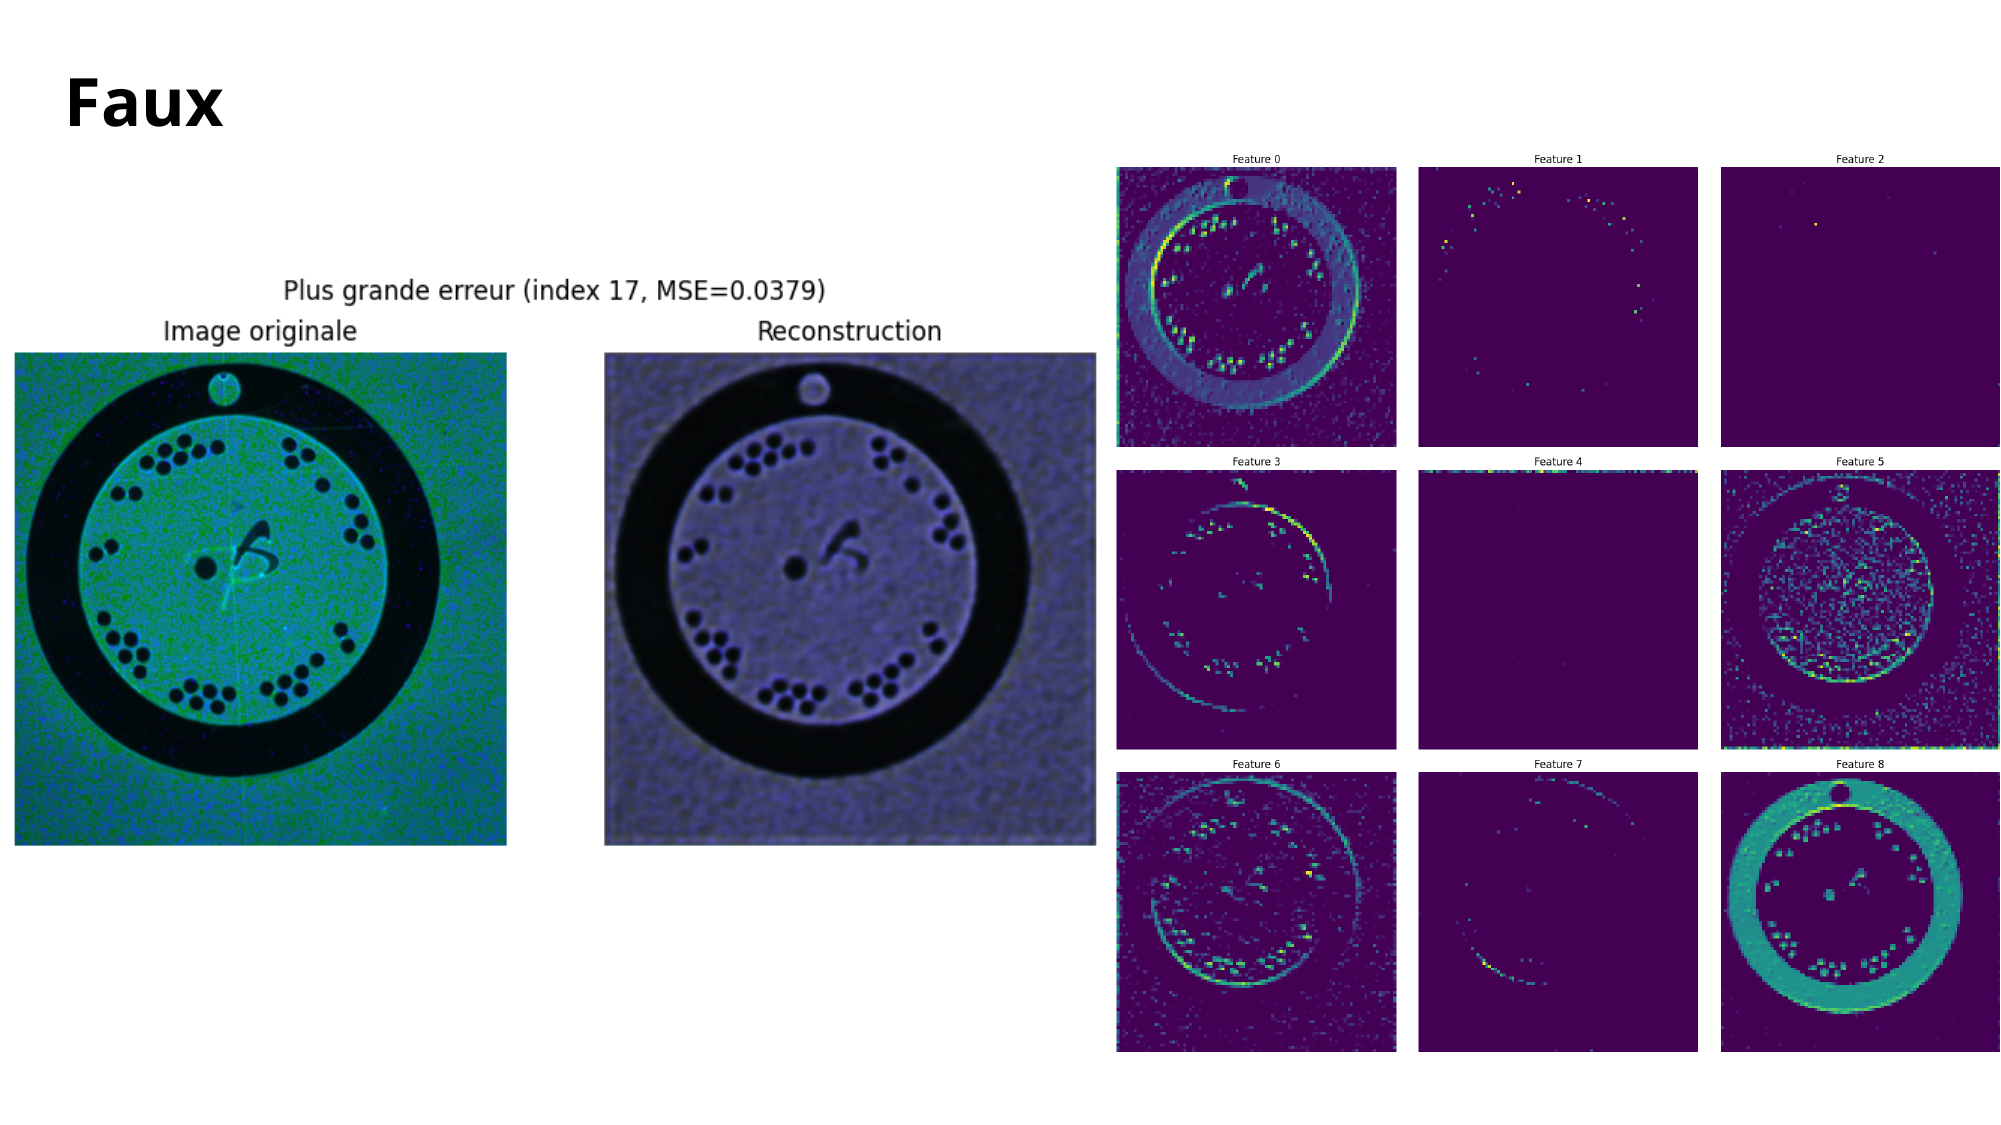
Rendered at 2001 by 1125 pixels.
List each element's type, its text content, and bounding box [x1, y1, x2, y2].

text_box Faux [49, 52, 274, 148]
picture [0, 147, 2000, 1059]
